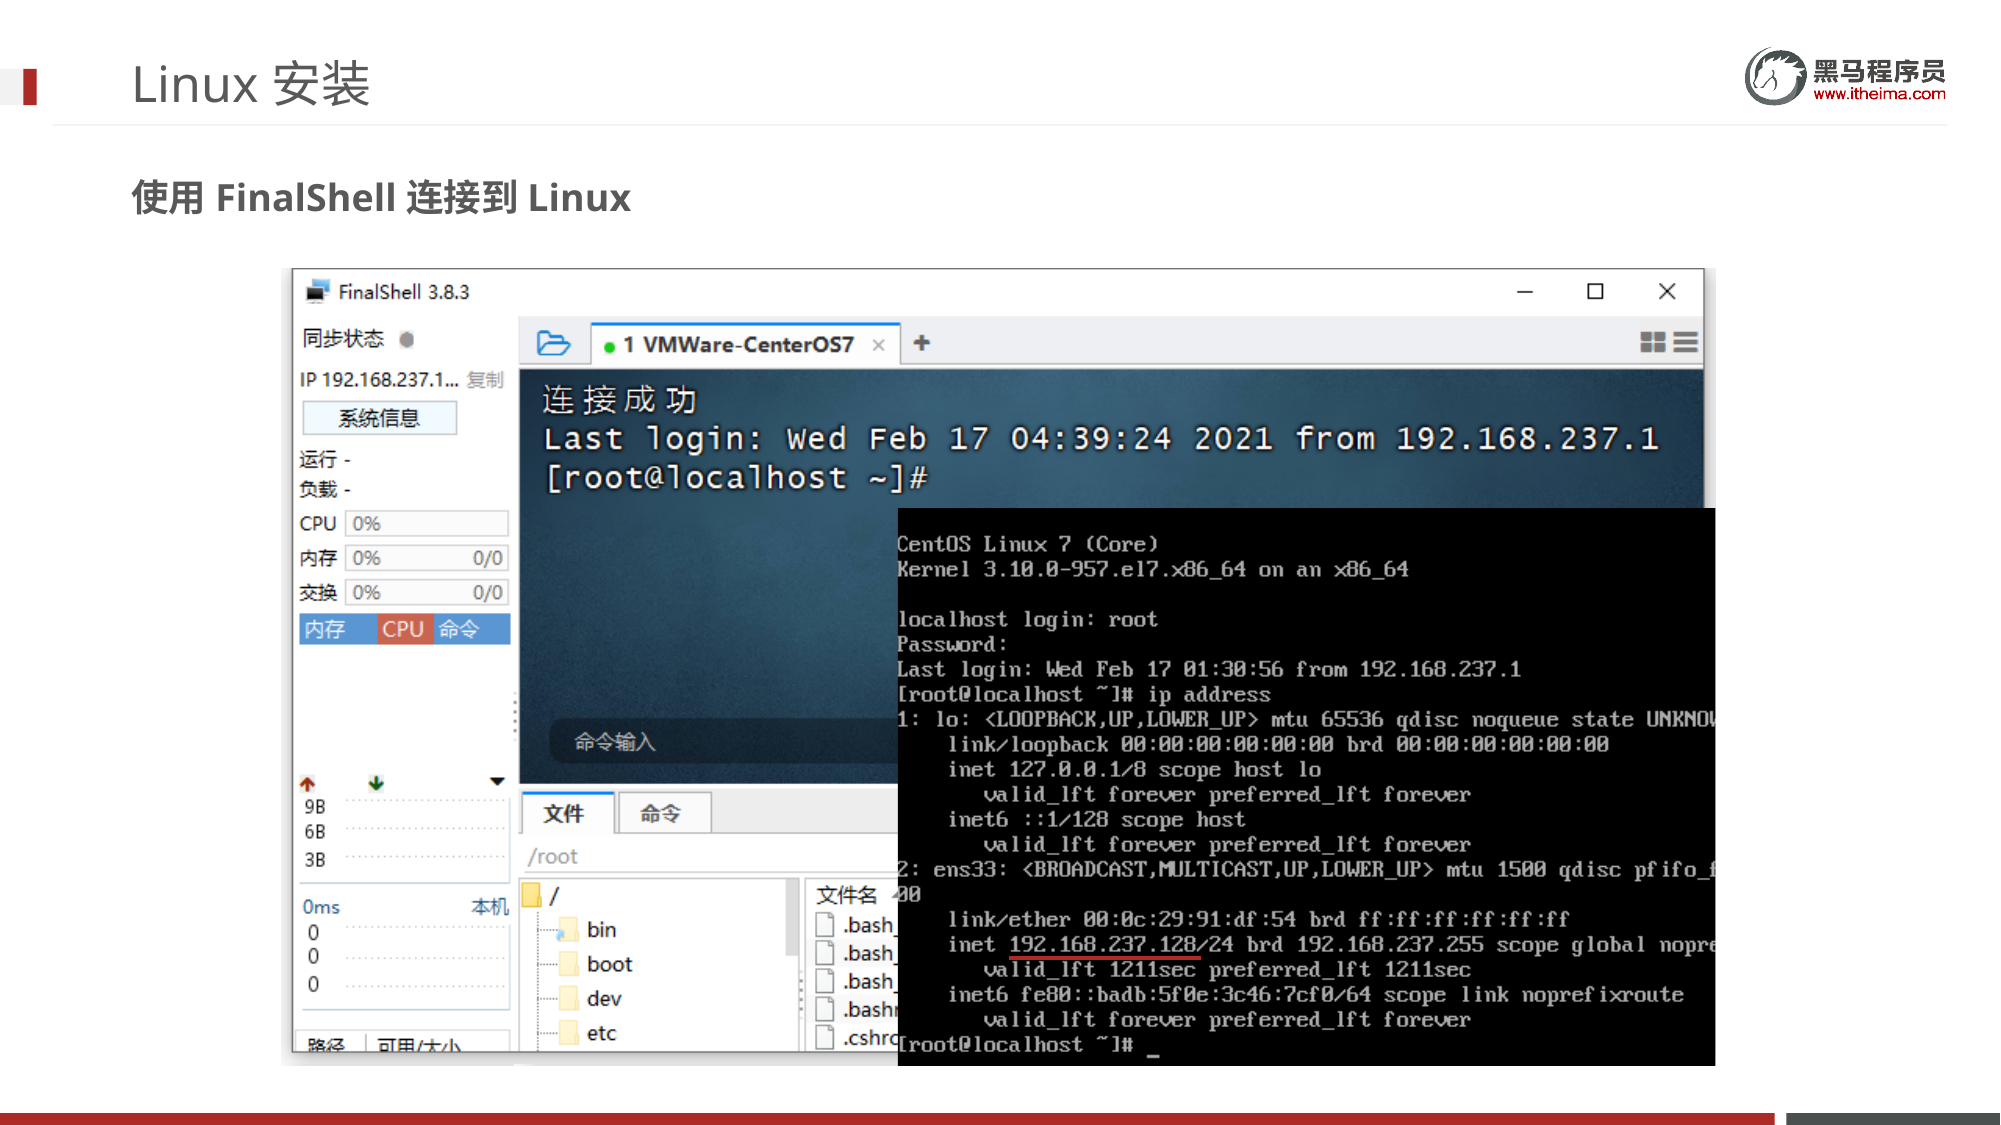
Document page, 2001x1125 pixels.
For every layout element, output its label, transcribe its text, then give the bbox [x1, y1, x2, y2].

list 使用FinalShell连接到Linux [116, 154, 1880, 239]
picture [280, 268, 1716, 1066]
picture [1744, 46, 1946, 106]
title Linux安装 [116, 40, 1556, 125]
